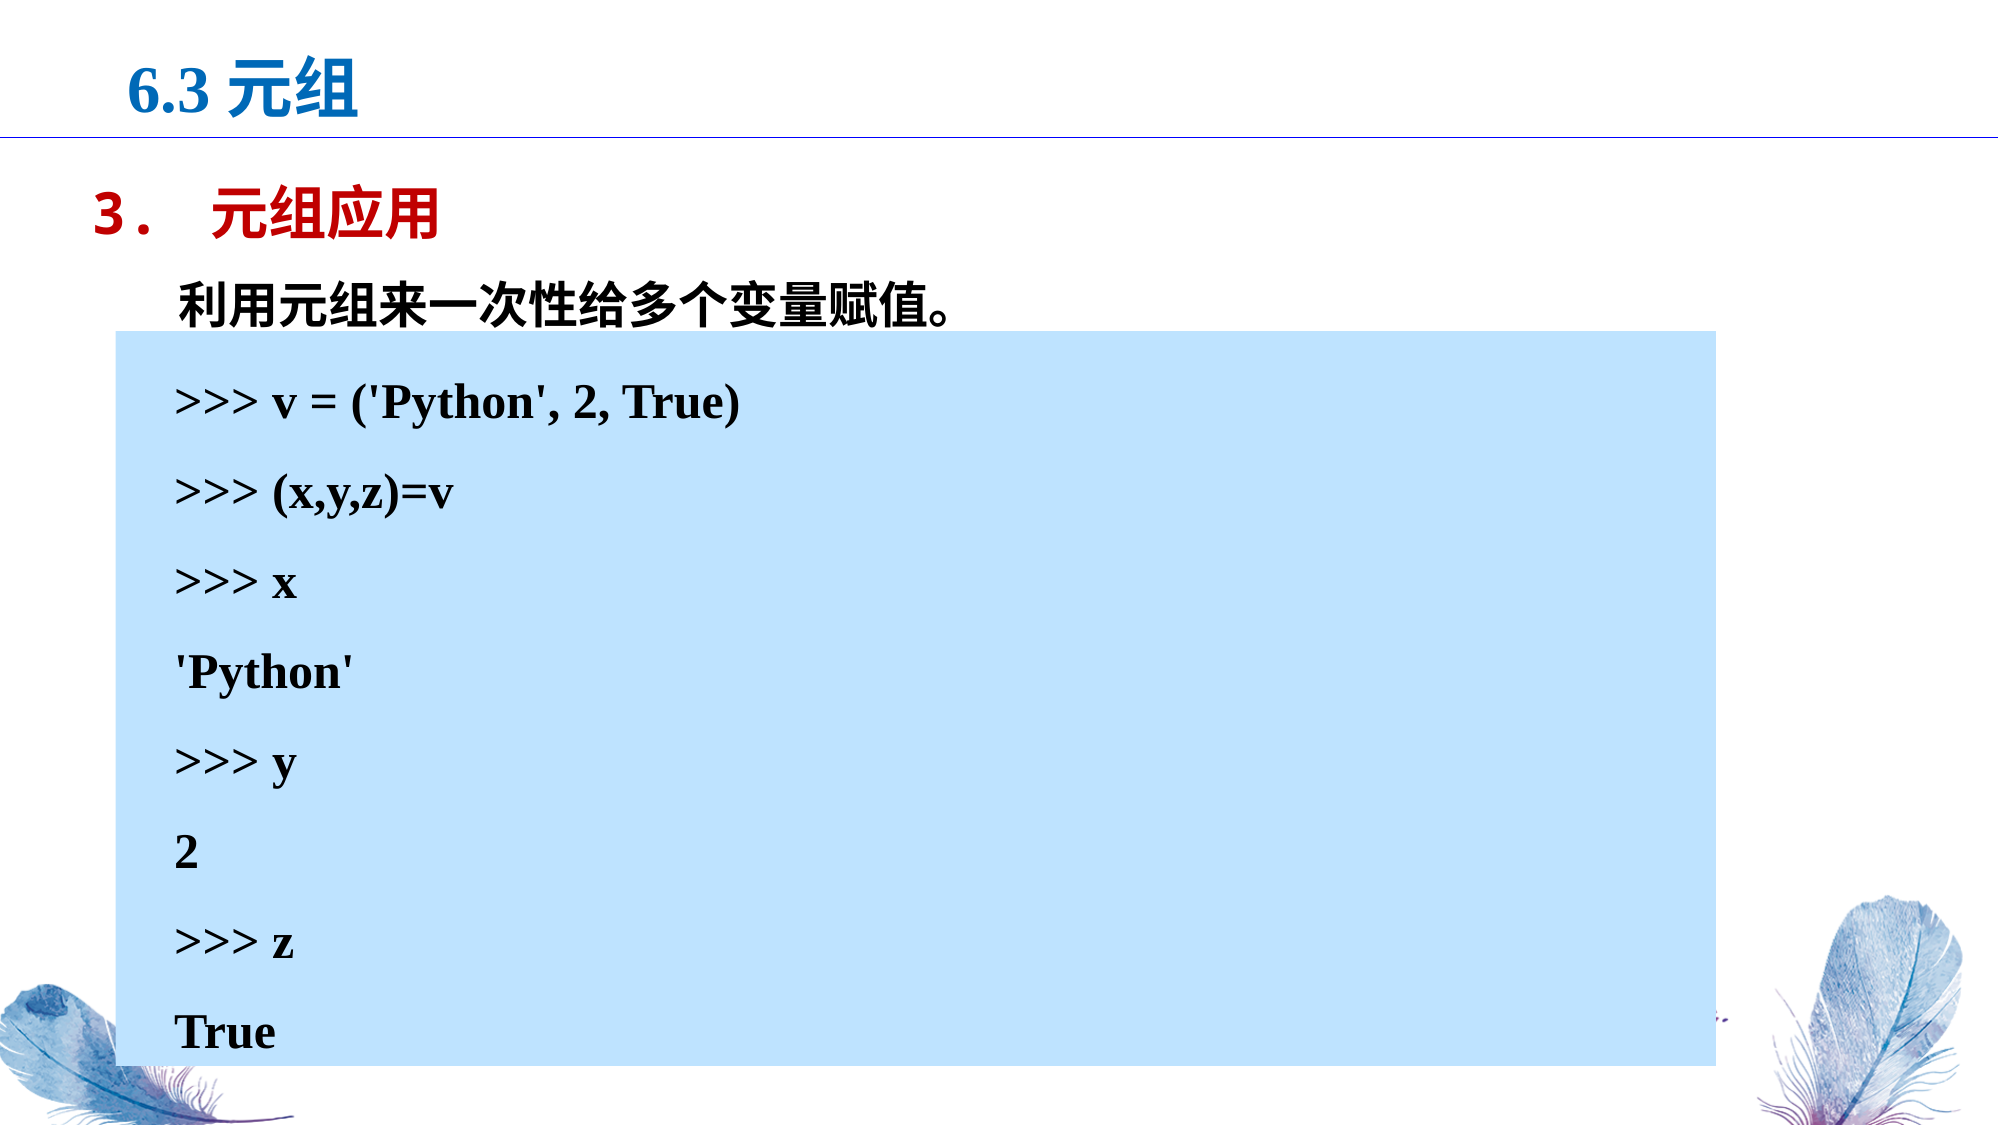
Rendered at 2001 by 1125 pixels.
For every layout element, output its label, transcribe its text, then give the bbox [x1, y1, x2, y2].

text_box 6.3元组 [112, 37, 501, 134]
text_box 利用元组来一次性给多个变量赋值。 [163, 235, 994, 341]
text_box >>> v = ('Python', 2, True) >>> (x,y,z)=v >>> x 'Python' >>> y 2 >>> z True [115, 331, 1716, 1066]
picture [0, 887, 2001, 1125]
text_box 3. 元组应用 [76, 133, 1850, 254]
